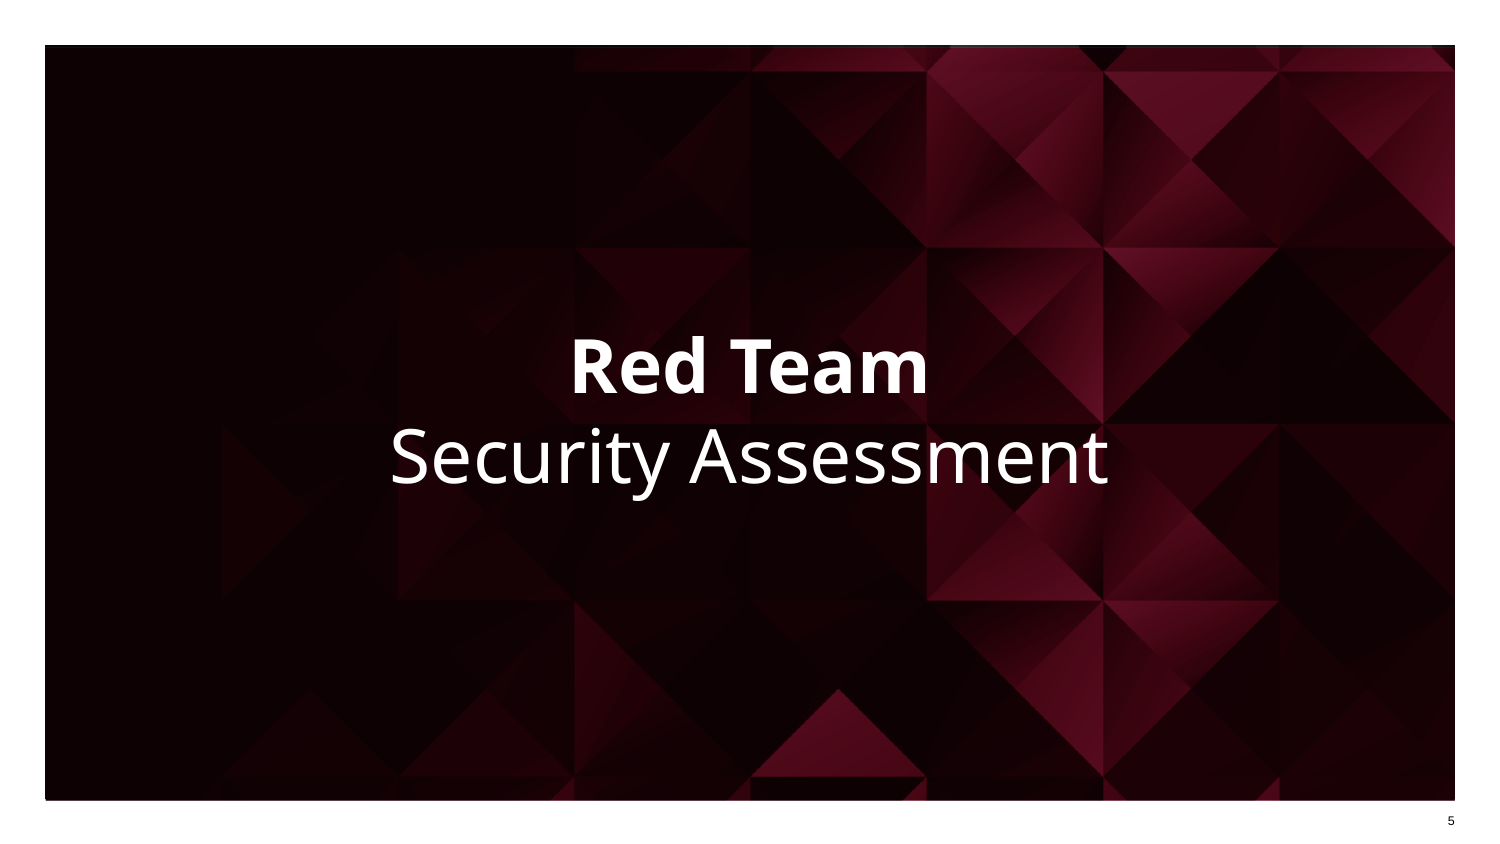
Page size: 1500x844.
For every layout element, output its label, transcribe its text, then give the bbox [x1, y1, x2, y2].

picture [44, 45, 1456, 802]
text_box ‹#› [1411, 813, 1455, 831]
